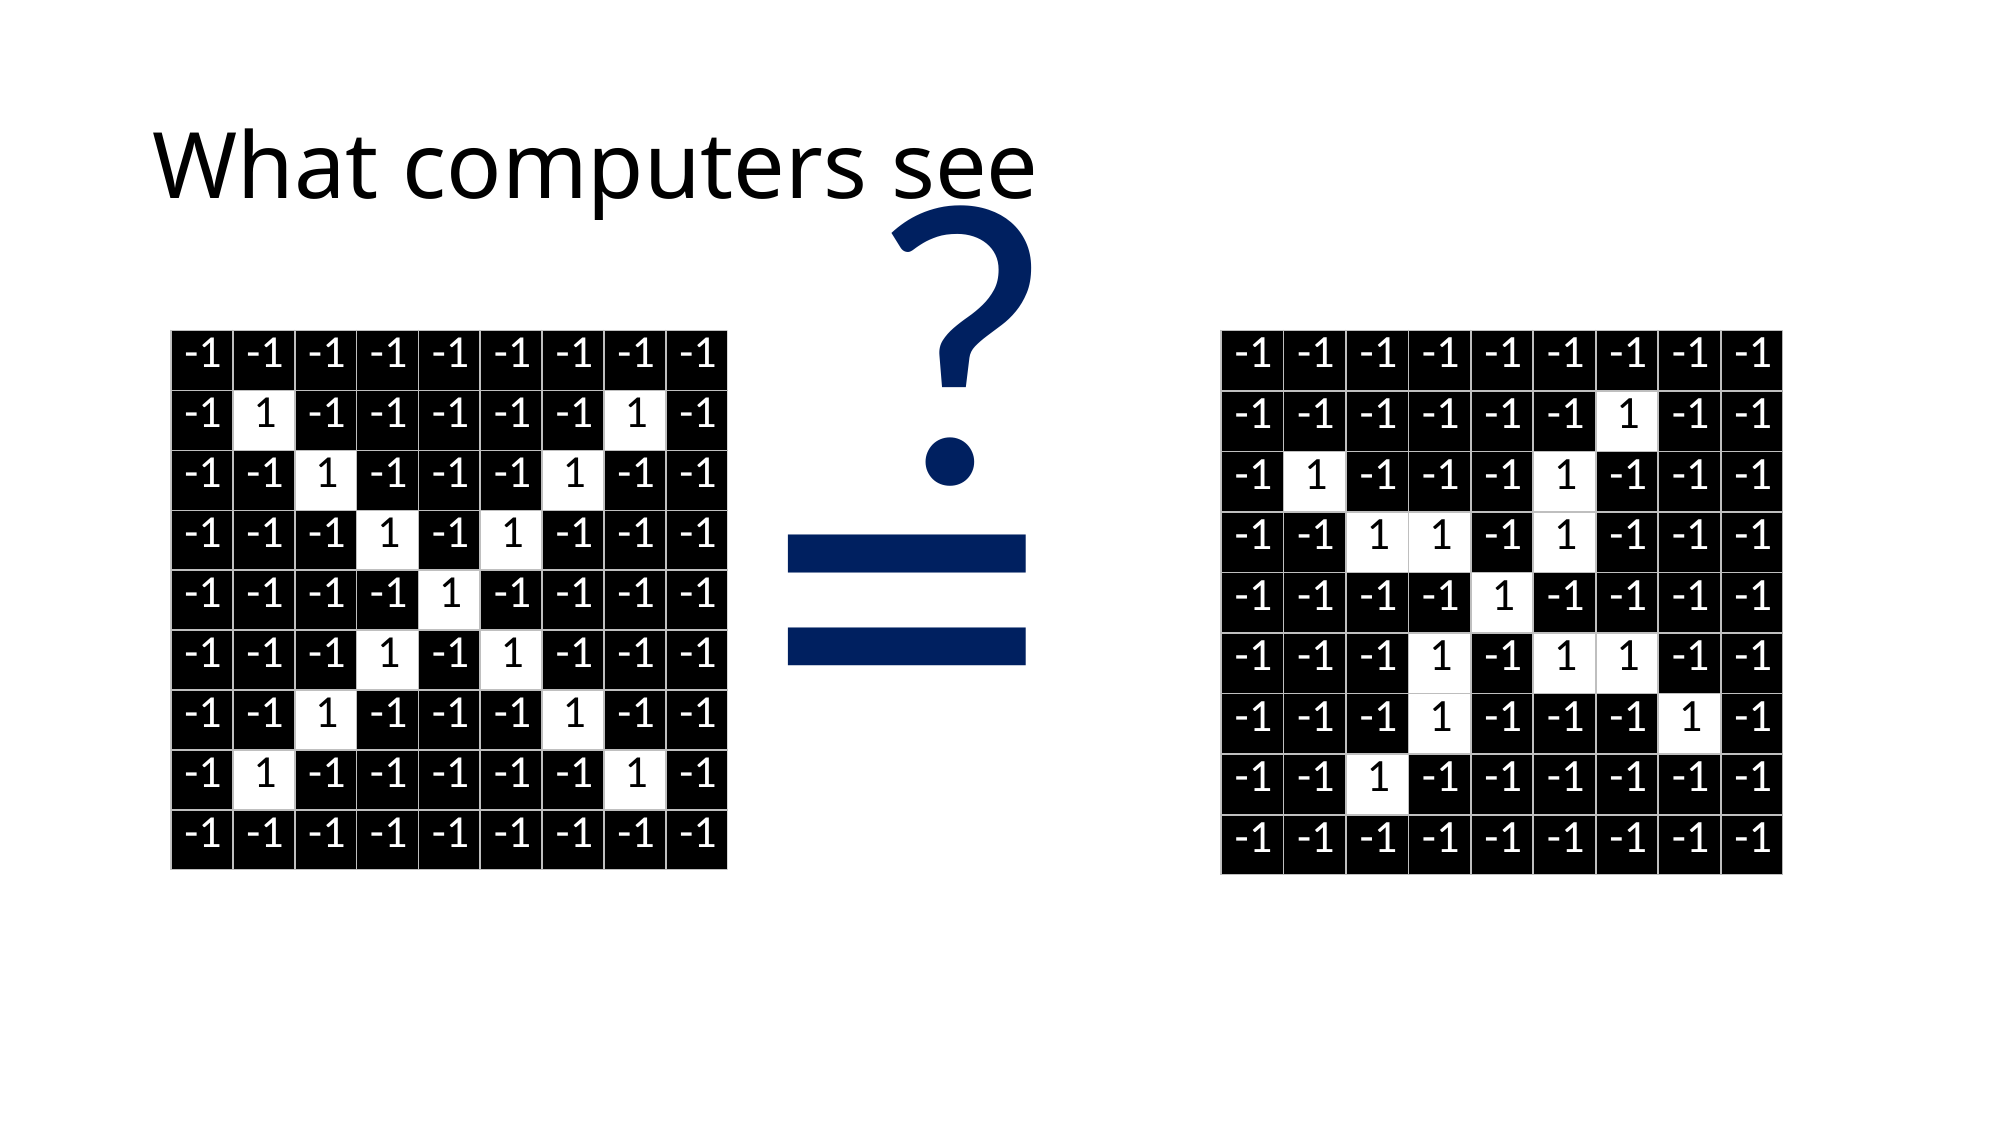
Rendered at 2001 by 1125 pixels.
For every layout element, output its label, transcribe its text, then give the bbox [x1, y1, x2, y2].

title What computers see [137, 59, 1863, 278]
text_box = [731, 256, 1083, 937]
picture [1220, 329, 1785, 877]
picture [170, 329, 729, 872]
text_box ? [838, 109, 1086, 595]
